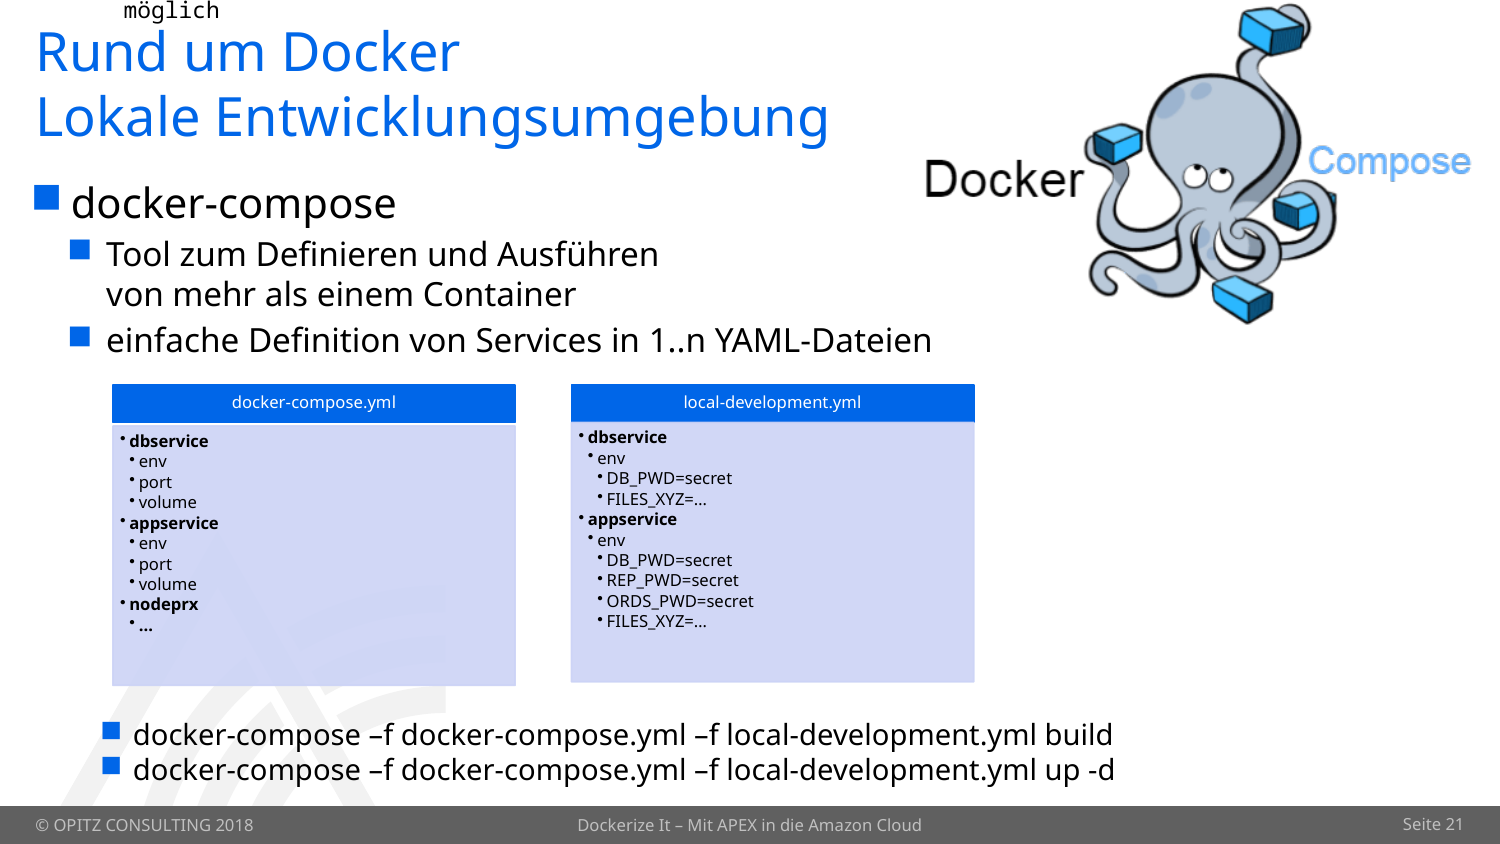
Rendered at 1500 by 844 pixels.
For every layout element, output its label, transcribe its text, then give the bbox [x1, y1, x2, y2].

text_box docker-compose –f docker-compose.yml –f local-development.yml build docker-compose –f docker-compose.yml –f local-development.yml up -d [17, 709, 1350, 794]
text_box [112, 367, 974, 699]
footer Dockerize It – Mit APEX in die Amazon Cloud [496, 806, 1004, 844]
slide_number Seite 21 [1305, 806, 1465, 844]
title Rund um Docker Lokale Entwicklungsumgebung [35, 14, 920, 148]
picture [920, 0, 1499, 332]
list docker-compose Tool zum Definieren und Ausführen von mehr als einem Container einfache Definition von Services in 1..n YAML-Dateien [35, 177, 1465, 786]
